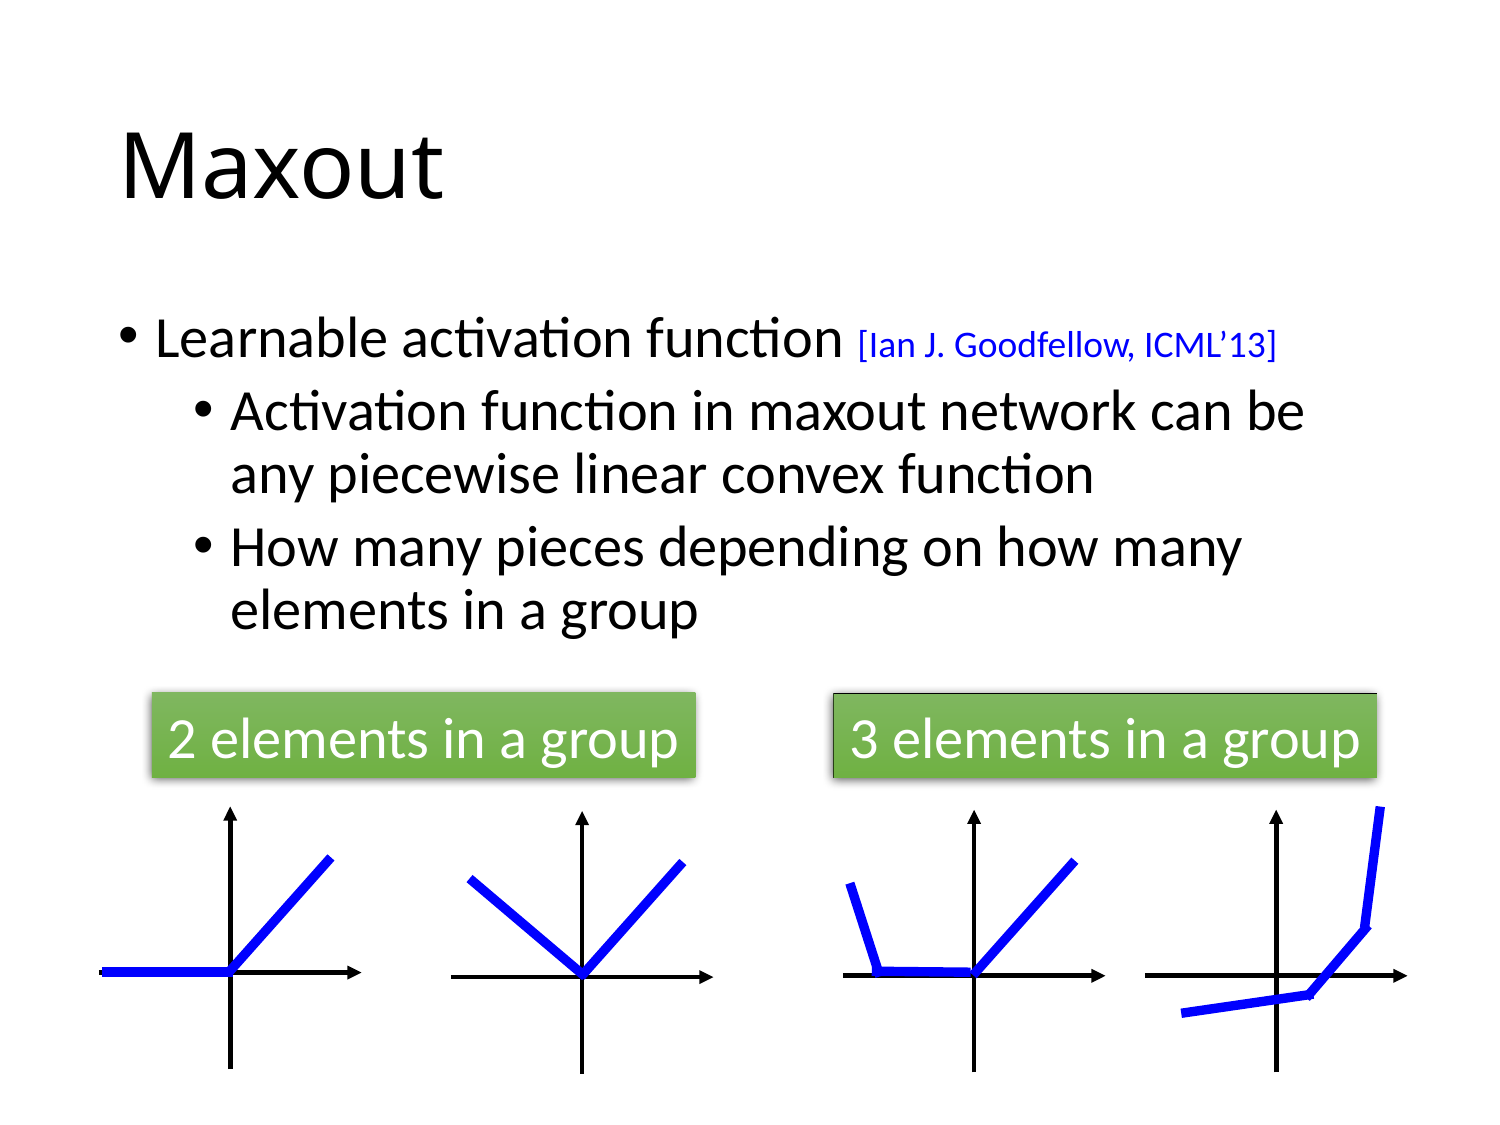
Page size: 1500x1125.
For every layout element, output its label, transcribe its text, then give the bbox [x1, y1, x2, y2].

text_box 2 elements in a group [151, 692, 696, 778]
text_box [98, 806, 362, 1070]
text_box 3 elements in a group [833, 693, 1377, 778]
list Learnable activation function [Ian J. Goodfellow, ICML’13] Activation function in maxout network can be any piecewise linear convex function How many pieces depending on how many elements in a group [103, 299, 1397, 1014]
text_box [842, 809, 1106, 1073]
title Maxout [103, 59, 1397, 278]
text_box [1144, 806, 1408, 1073]
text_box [450, 811, 714, 1074]
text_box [1181, 994, 1314, 1014]
